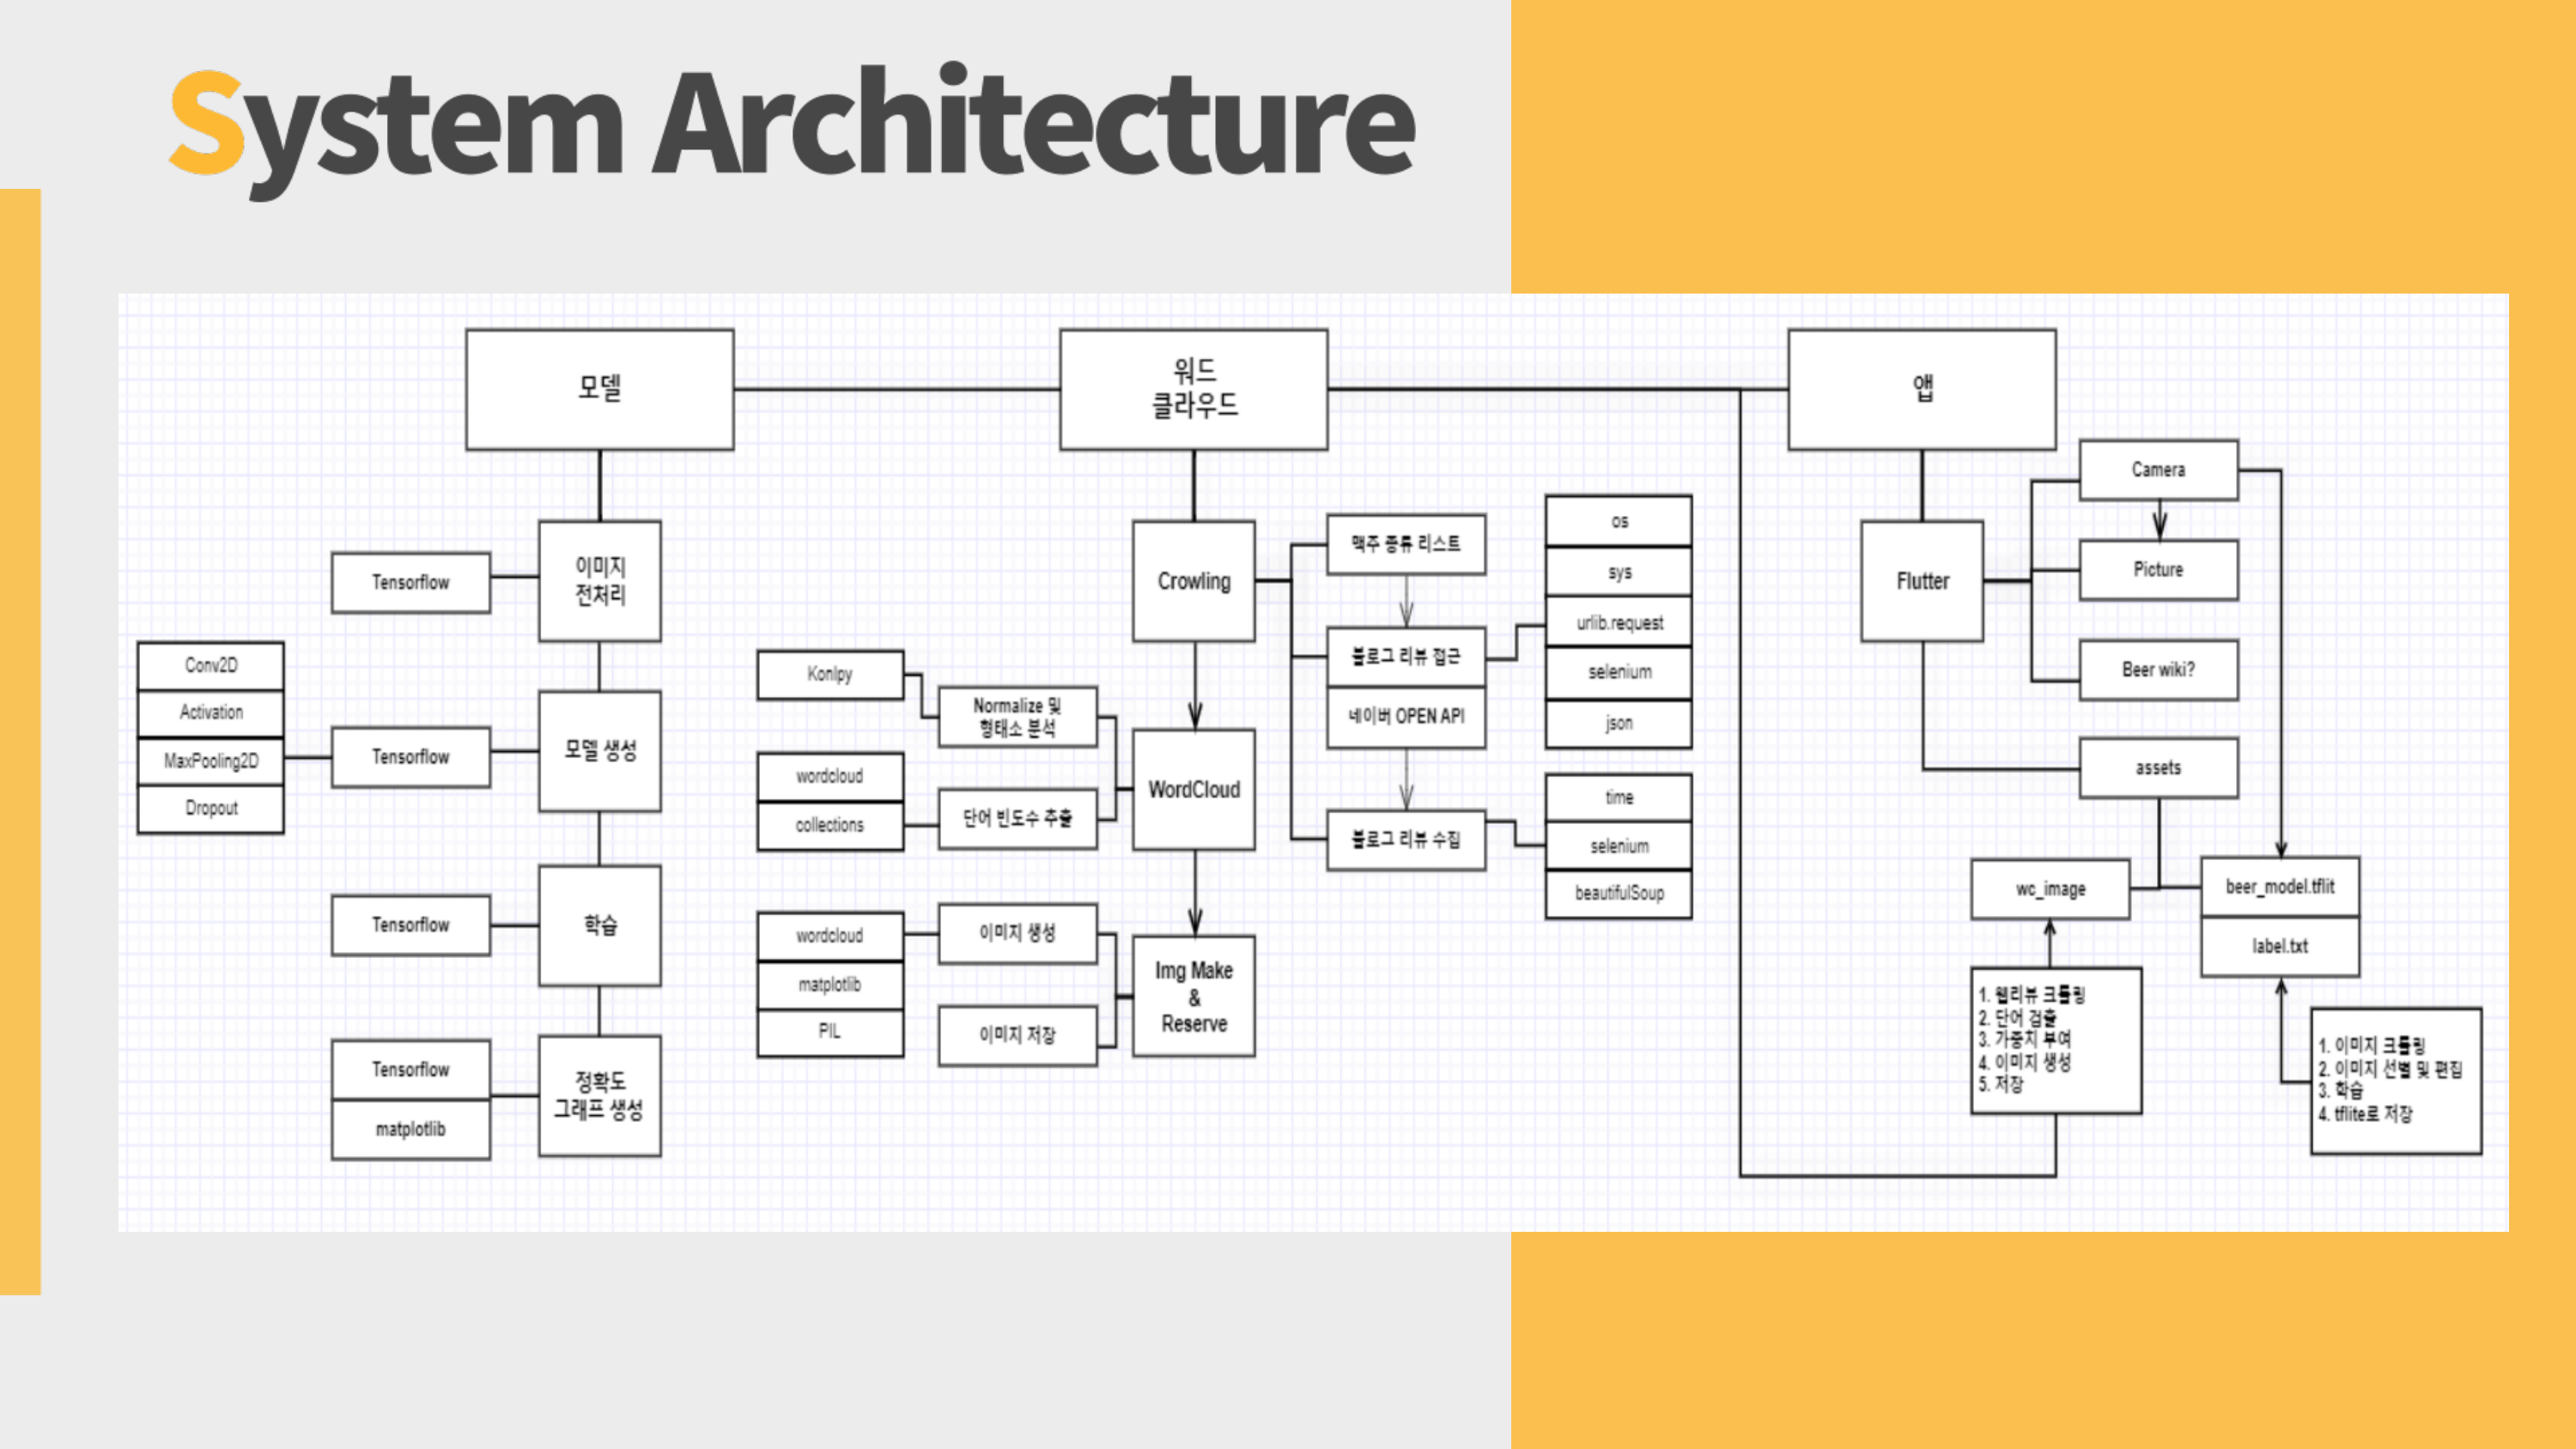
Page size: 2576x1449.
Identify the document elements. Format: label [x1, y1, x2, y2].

picture [143, 0, 1471, 282]
text_box [0, 189, 42, 1296]
text_box [118, 294, 2509, 1232]
text_box [1511, 0, 2576, 1449]
